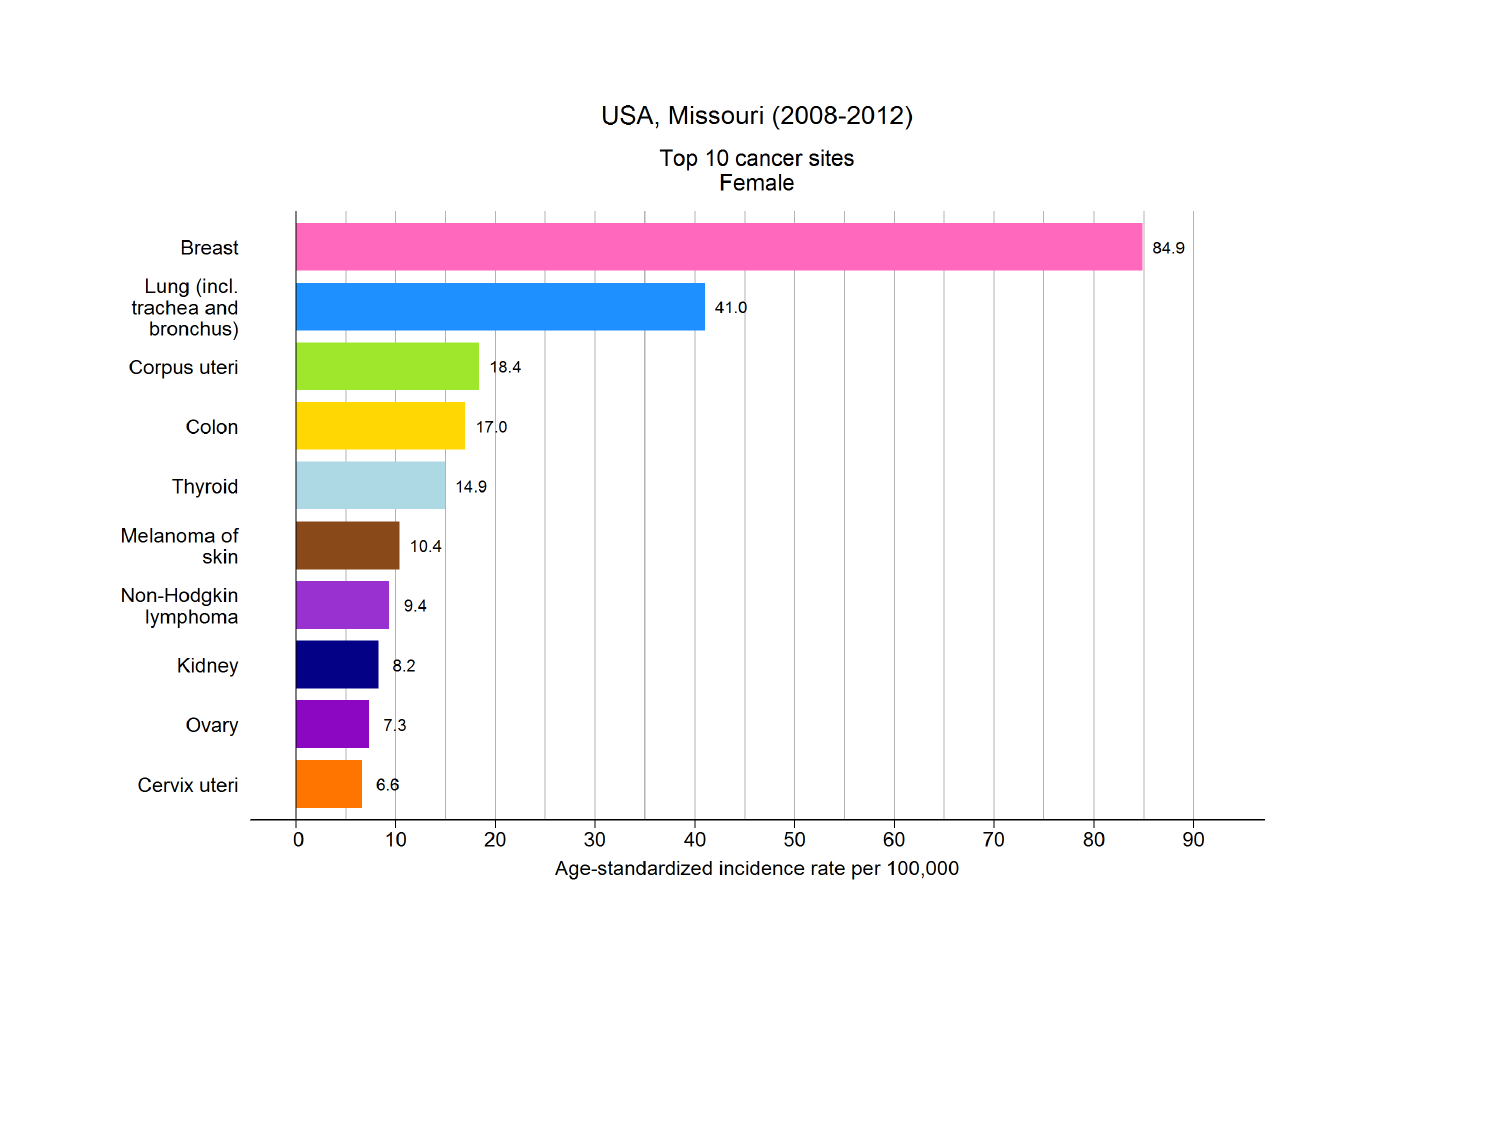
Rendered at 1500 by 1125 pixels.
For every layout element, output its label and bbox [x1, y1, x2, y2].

list [91, 67, 1293, 917]
